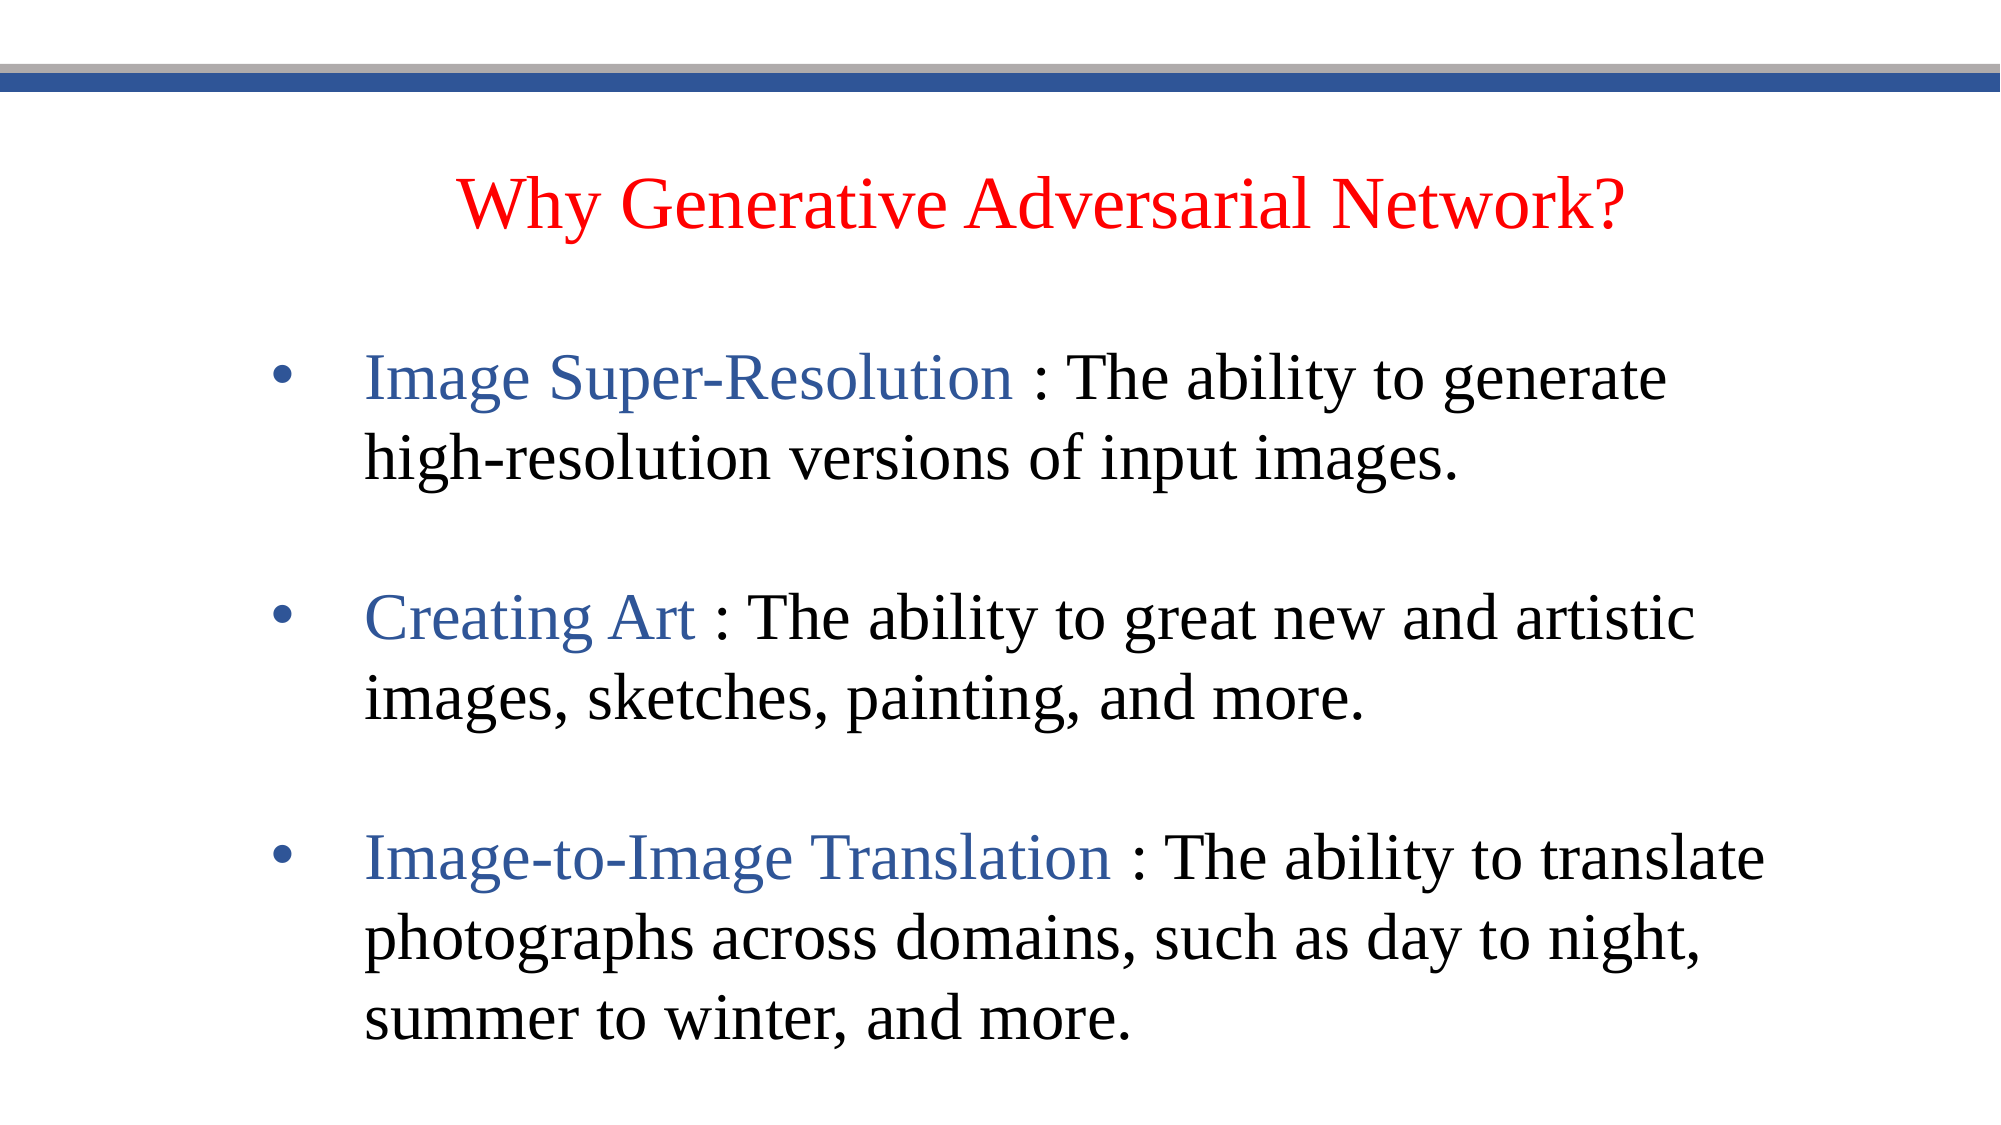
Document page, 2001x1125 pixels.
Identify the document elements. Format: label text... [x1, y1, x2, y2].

text_box [0, 63, 2000, 72]
text_box Why Generative Adversarial Network? Image Super-Resolution : The ability to generate high-resolution versions of input images. Creating Art : The ability to great new and artistic images, sketches, painting, and more. Image-to-Image Translation : The ability to translate photographs across domains, such as day to night, summer to winter, and more. [256, 145, 1828, 1061]
text_box [0, 72, 2000, 93]
